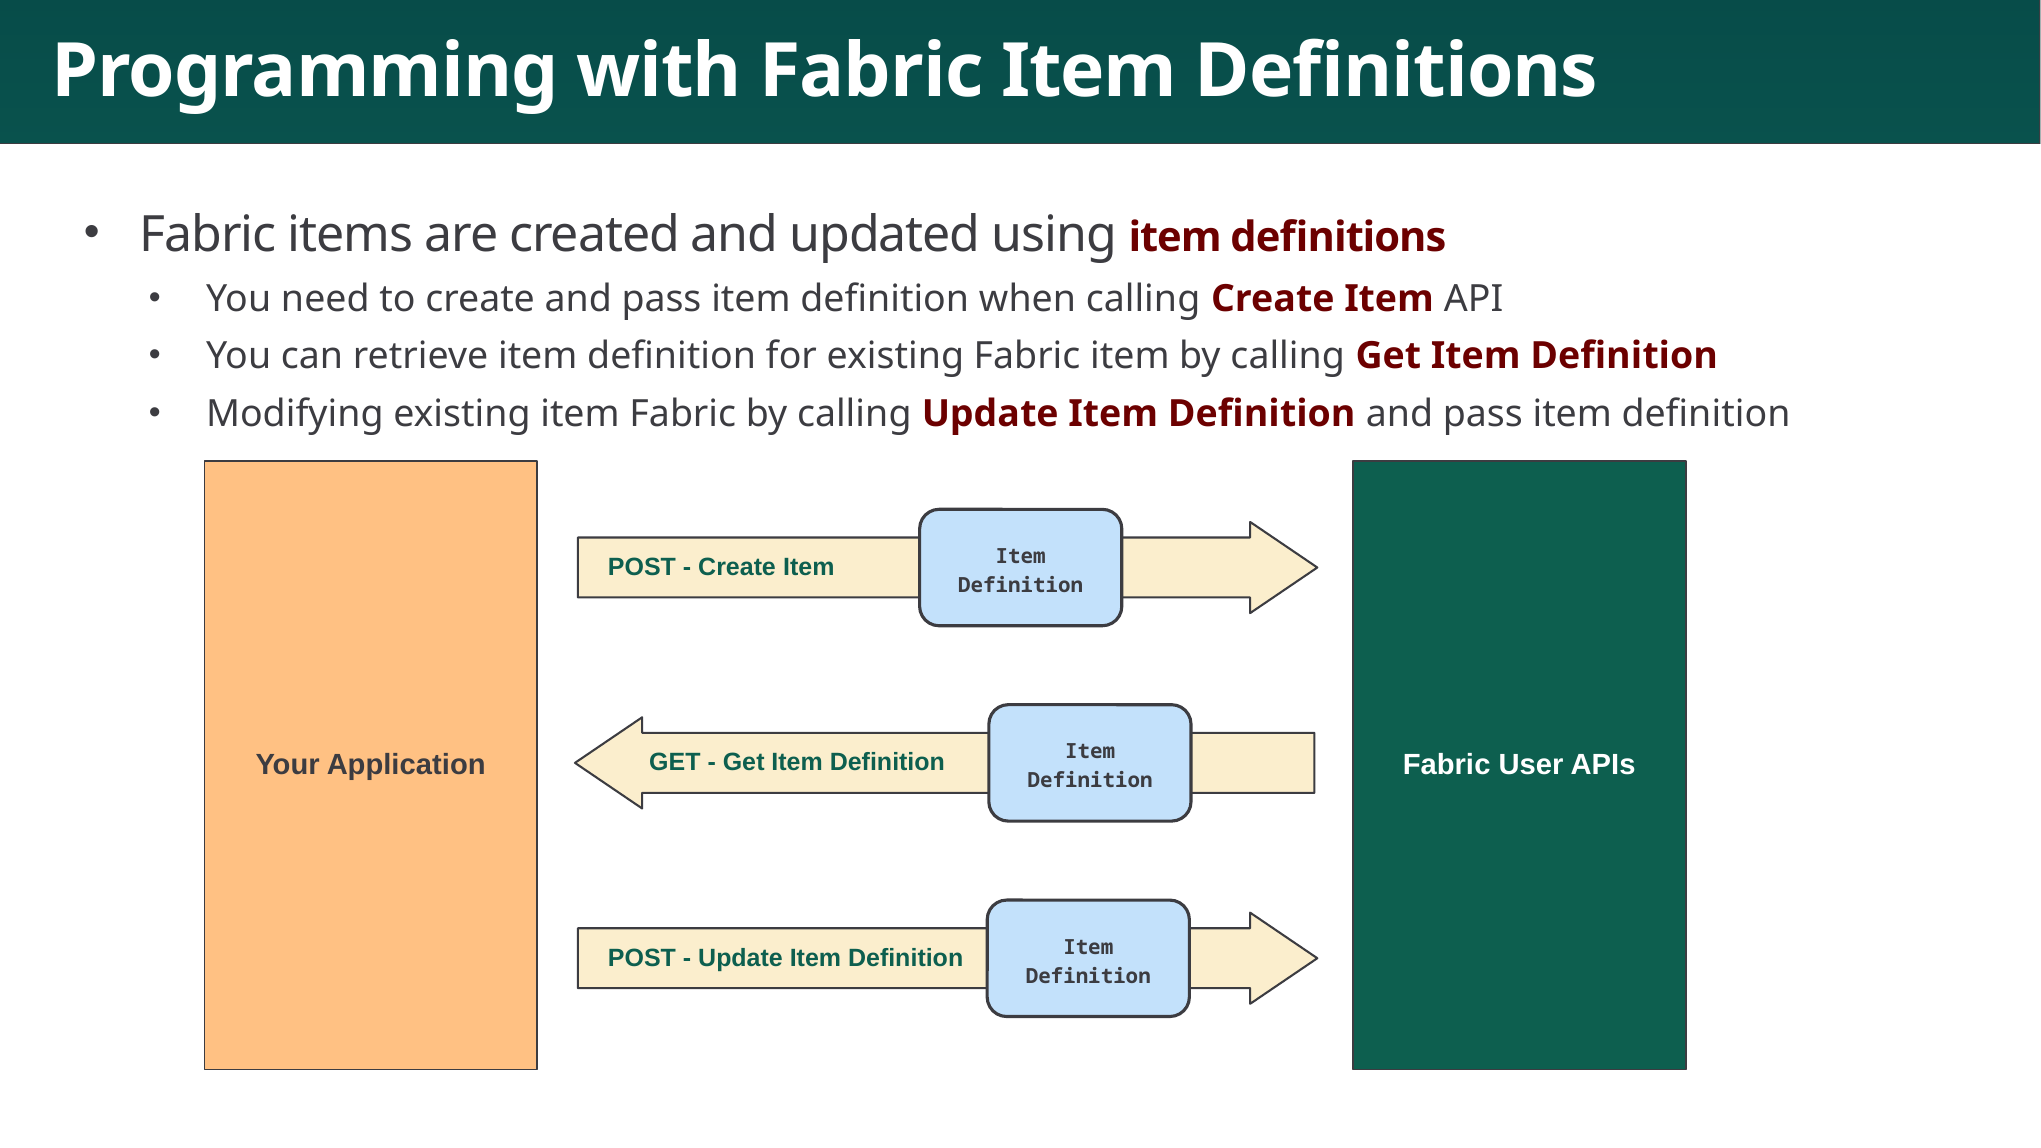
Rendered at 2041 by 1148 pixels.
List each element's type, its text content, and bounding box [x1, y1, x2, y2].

title Programming with Fabric Item Definitions [51, 31, 1988, 113]
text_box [577, 509, 1318, 626]
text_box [577, 899, 1318, 1017]
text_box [574, 704, 1315, 822]
text_box Fabric User APIs [1352, 460, 1687, 1070]
text_box Your Application [204, 460, 538, 1070]
list Fabric items are created and updated using item definitions You need to create and pass item definition when calling Create Item API You can retrieve item definition for existing Fabric item by calling Get Item Definition Modifying existing item Fabric by calling Update Item Definition and pass item definition [83, 201, 1988, 437]
